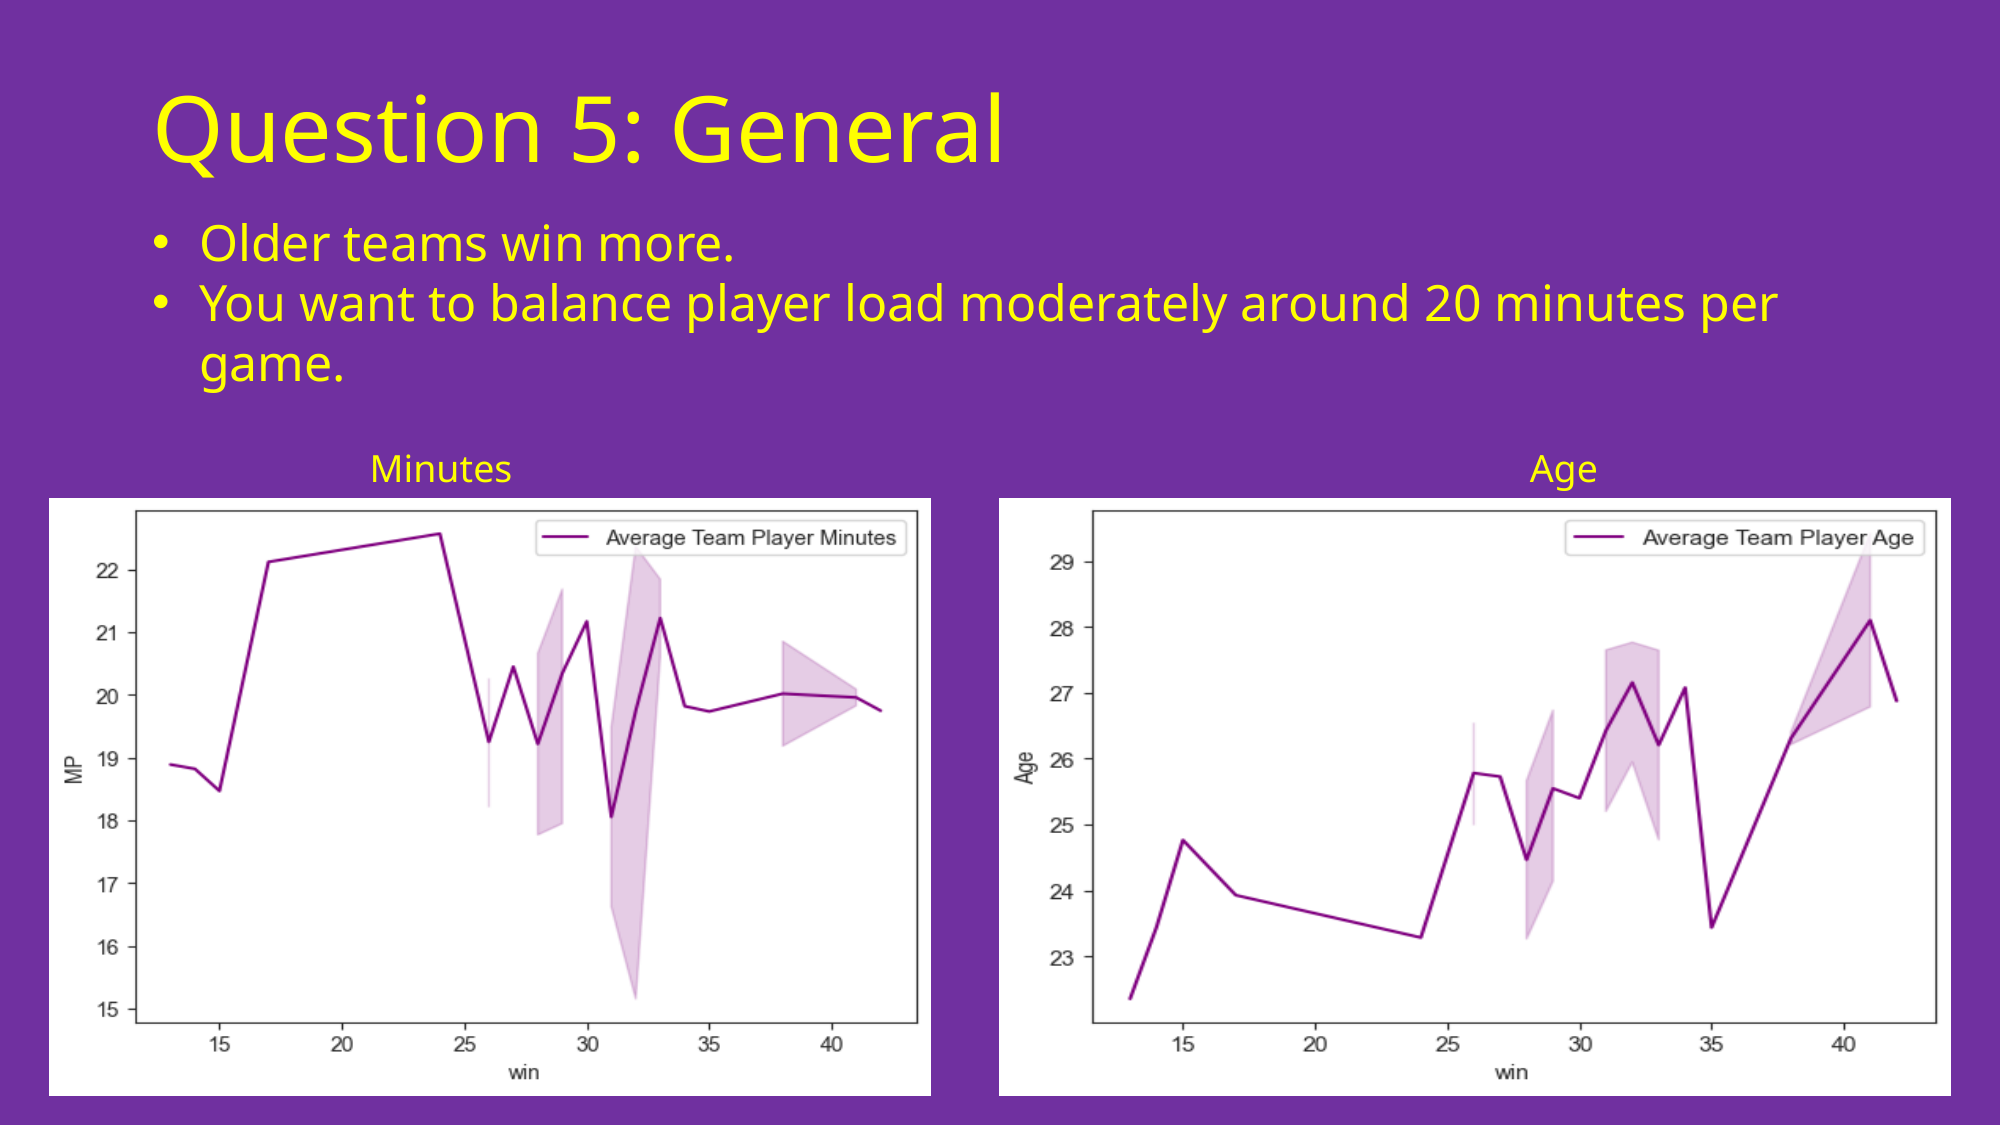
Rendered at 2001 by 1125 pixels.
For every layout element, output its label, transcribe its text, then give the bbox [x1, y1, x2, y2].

text_box Older teams win more. You want to balance player load moderately around 20 minutes per game. [137, 203, 1863, 399]
picture [48, 498, 931, 1096]
text_box Age [1515, 438, 1614, 498]
picture [999, 498, 1951, 1096]
title Question 5: General [137, 24, 1863, 203]
text_box Minutes [354, 438, 532, 498]
